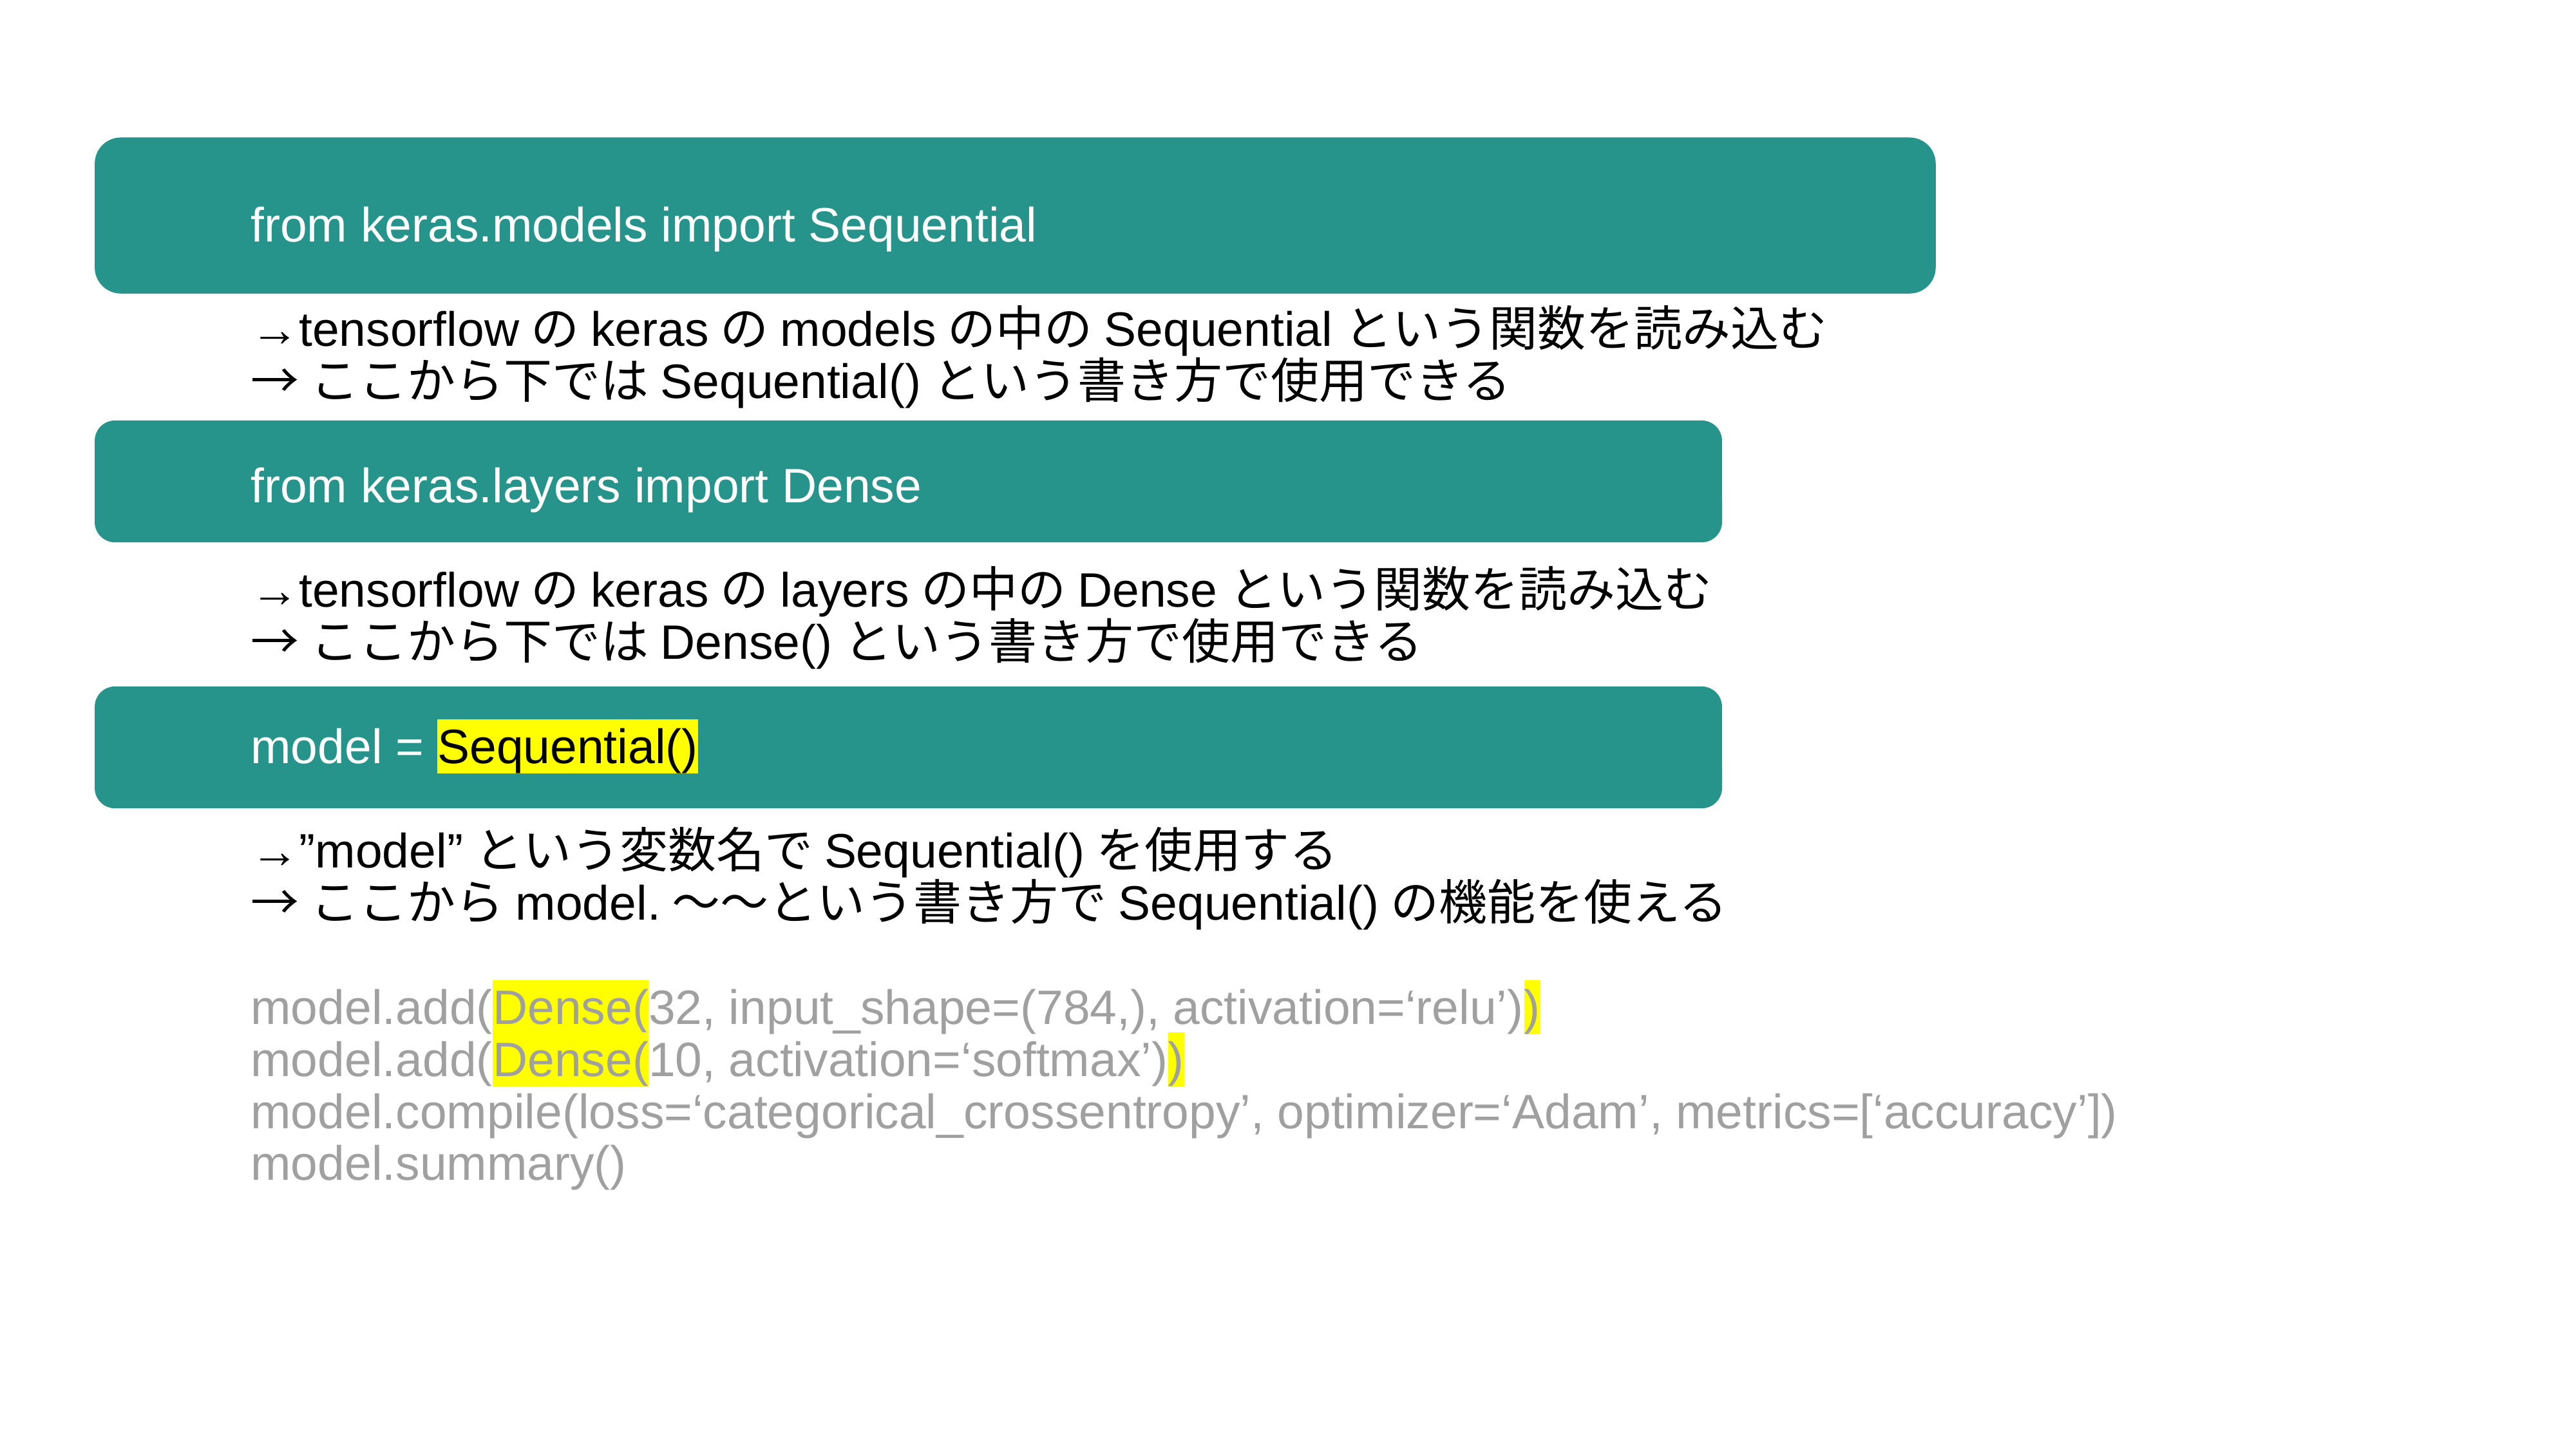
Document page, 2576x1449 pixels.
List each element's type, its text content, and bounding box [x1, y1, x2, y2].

text_box [95, 137, 1936, 294]
text_box [95, 686, 245, 809]
text_box [95, 420, 245, 543]
text_box from keras.models import Sequential →tensorflowのkerasのmodelsの中のSequentialという関数を読み込む →ここから下ではSequential()という書き方で使用できる from keras.layers import Dense →tensorflowのkerasのlayersの中のDenseという関数を読み込む →ここから下ではDense()という書き方で使用できる model = Sequential() →”model”という変数名でSequential()を使用する →ここからmodel.～～という書き方でSequential()の機能を使える model.add(Dense(32, input_shape=(784,), activation=‘relu’)) model.add(Dense(10, activation=‘softmax’)) model.compile(loss=‘categorical_crossentropy’, optimizer=‘Adam’, metrics=[‘accuracy’]) model.summary() [245, 194, 2260, 1197]
